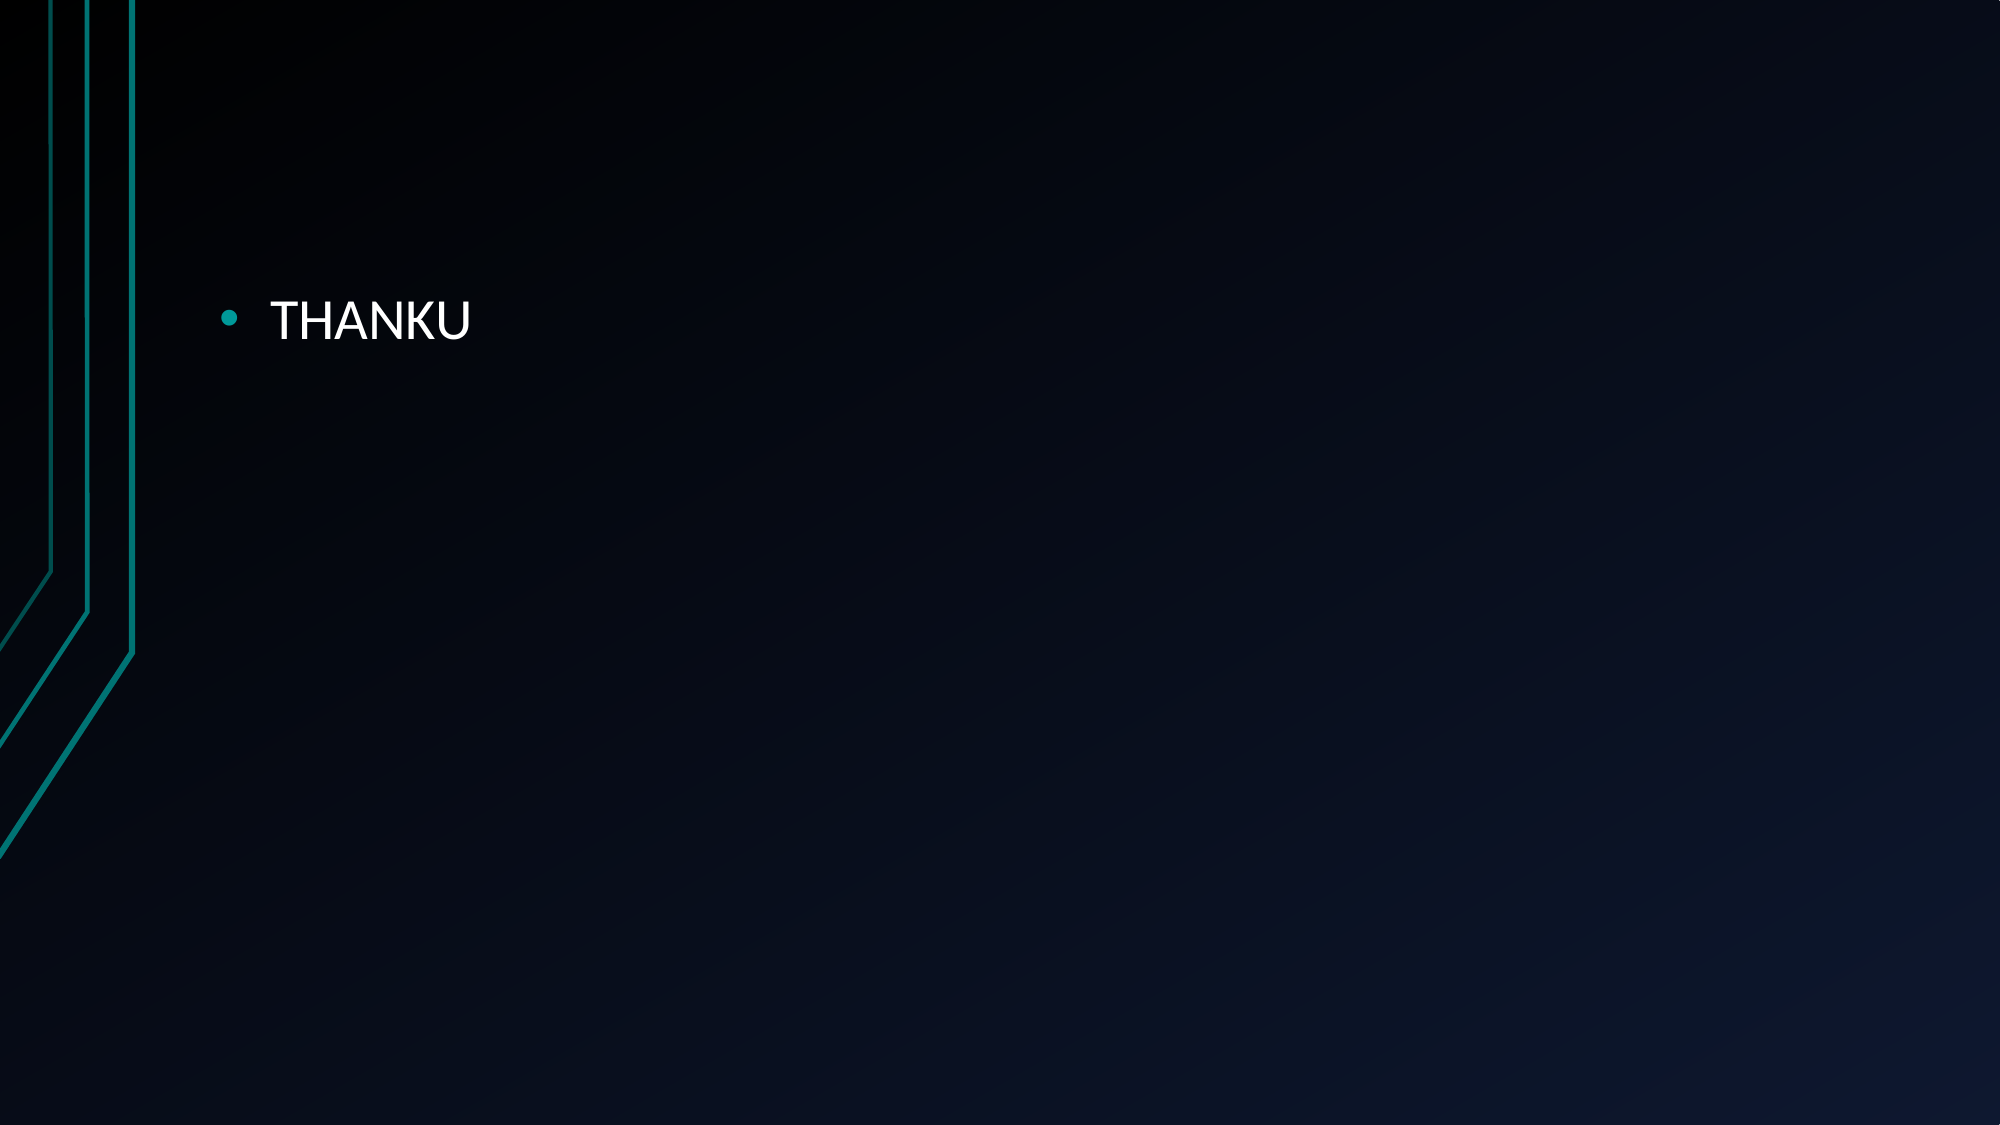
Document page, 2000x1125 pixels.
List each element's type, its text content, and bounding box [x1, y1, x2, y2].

list THANKU [199, 279, 1900, 1012]
